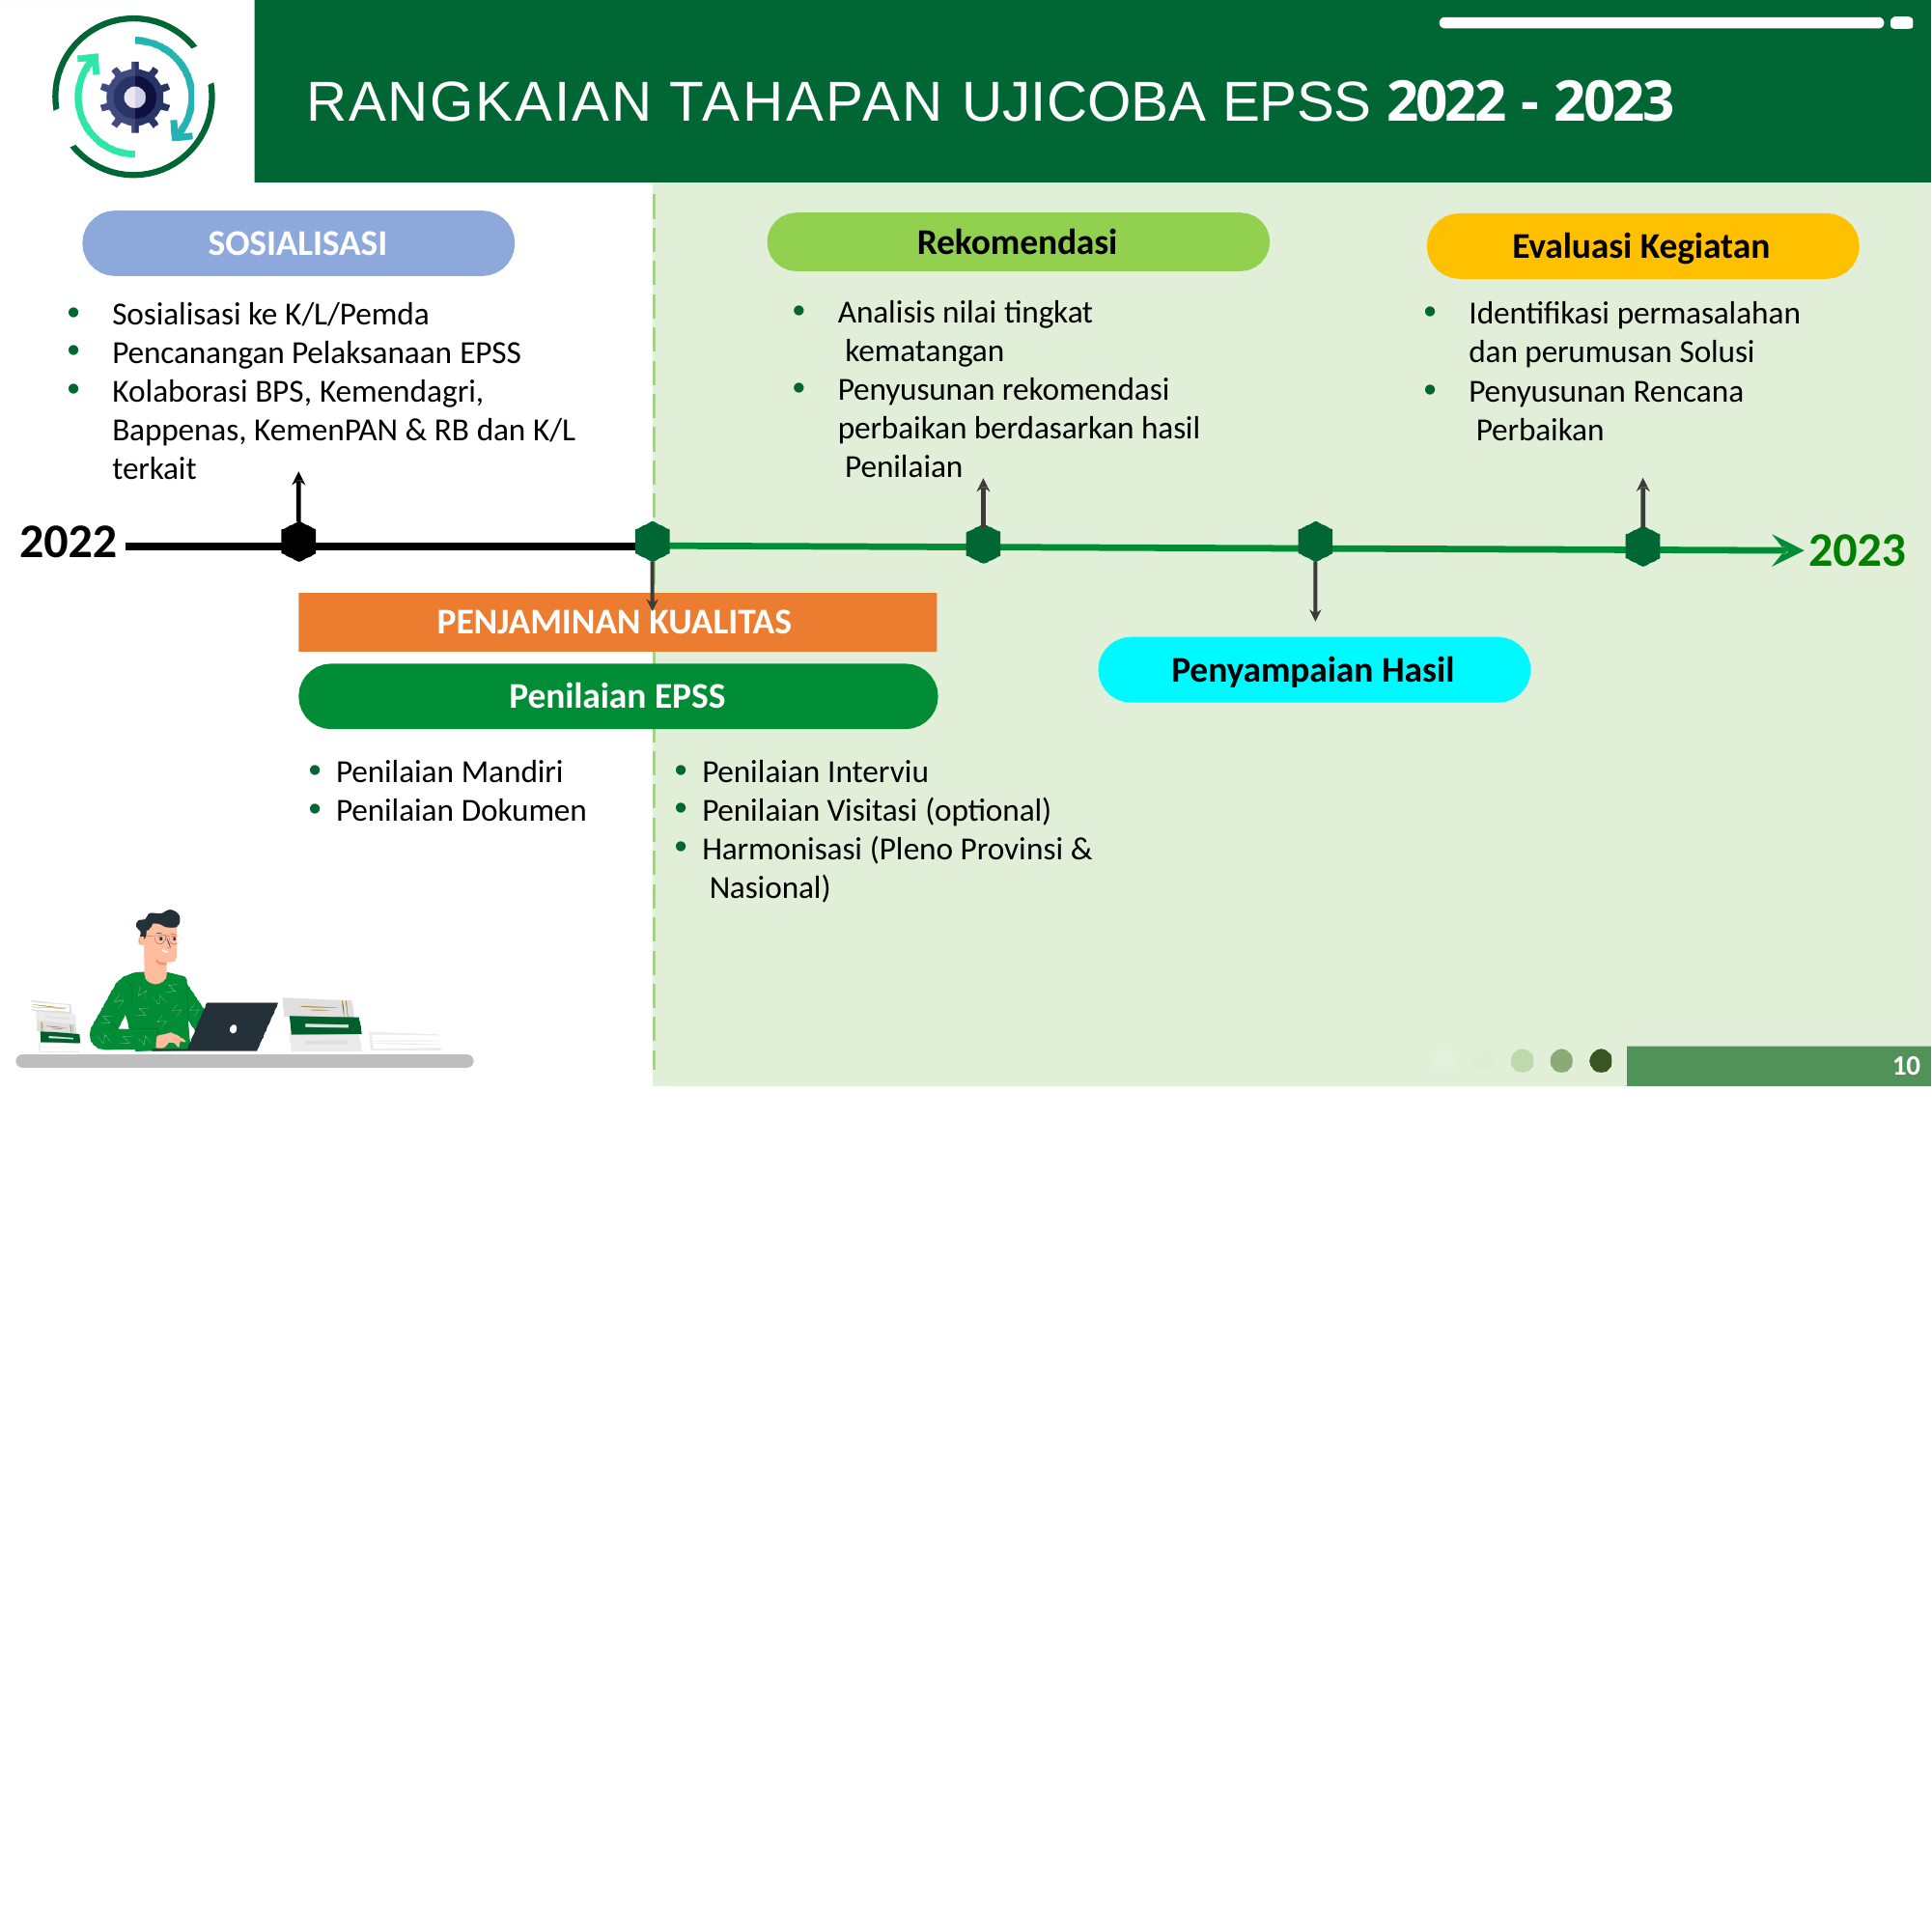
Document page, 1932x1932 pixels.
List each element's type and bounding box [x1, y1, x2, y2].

text_box [24, 0, 1931, 36]
text_box [291, 212, 1271, 522]
text_box [15, 37, 1931, 1087]
text_box [646, 477, 1661, 703]
